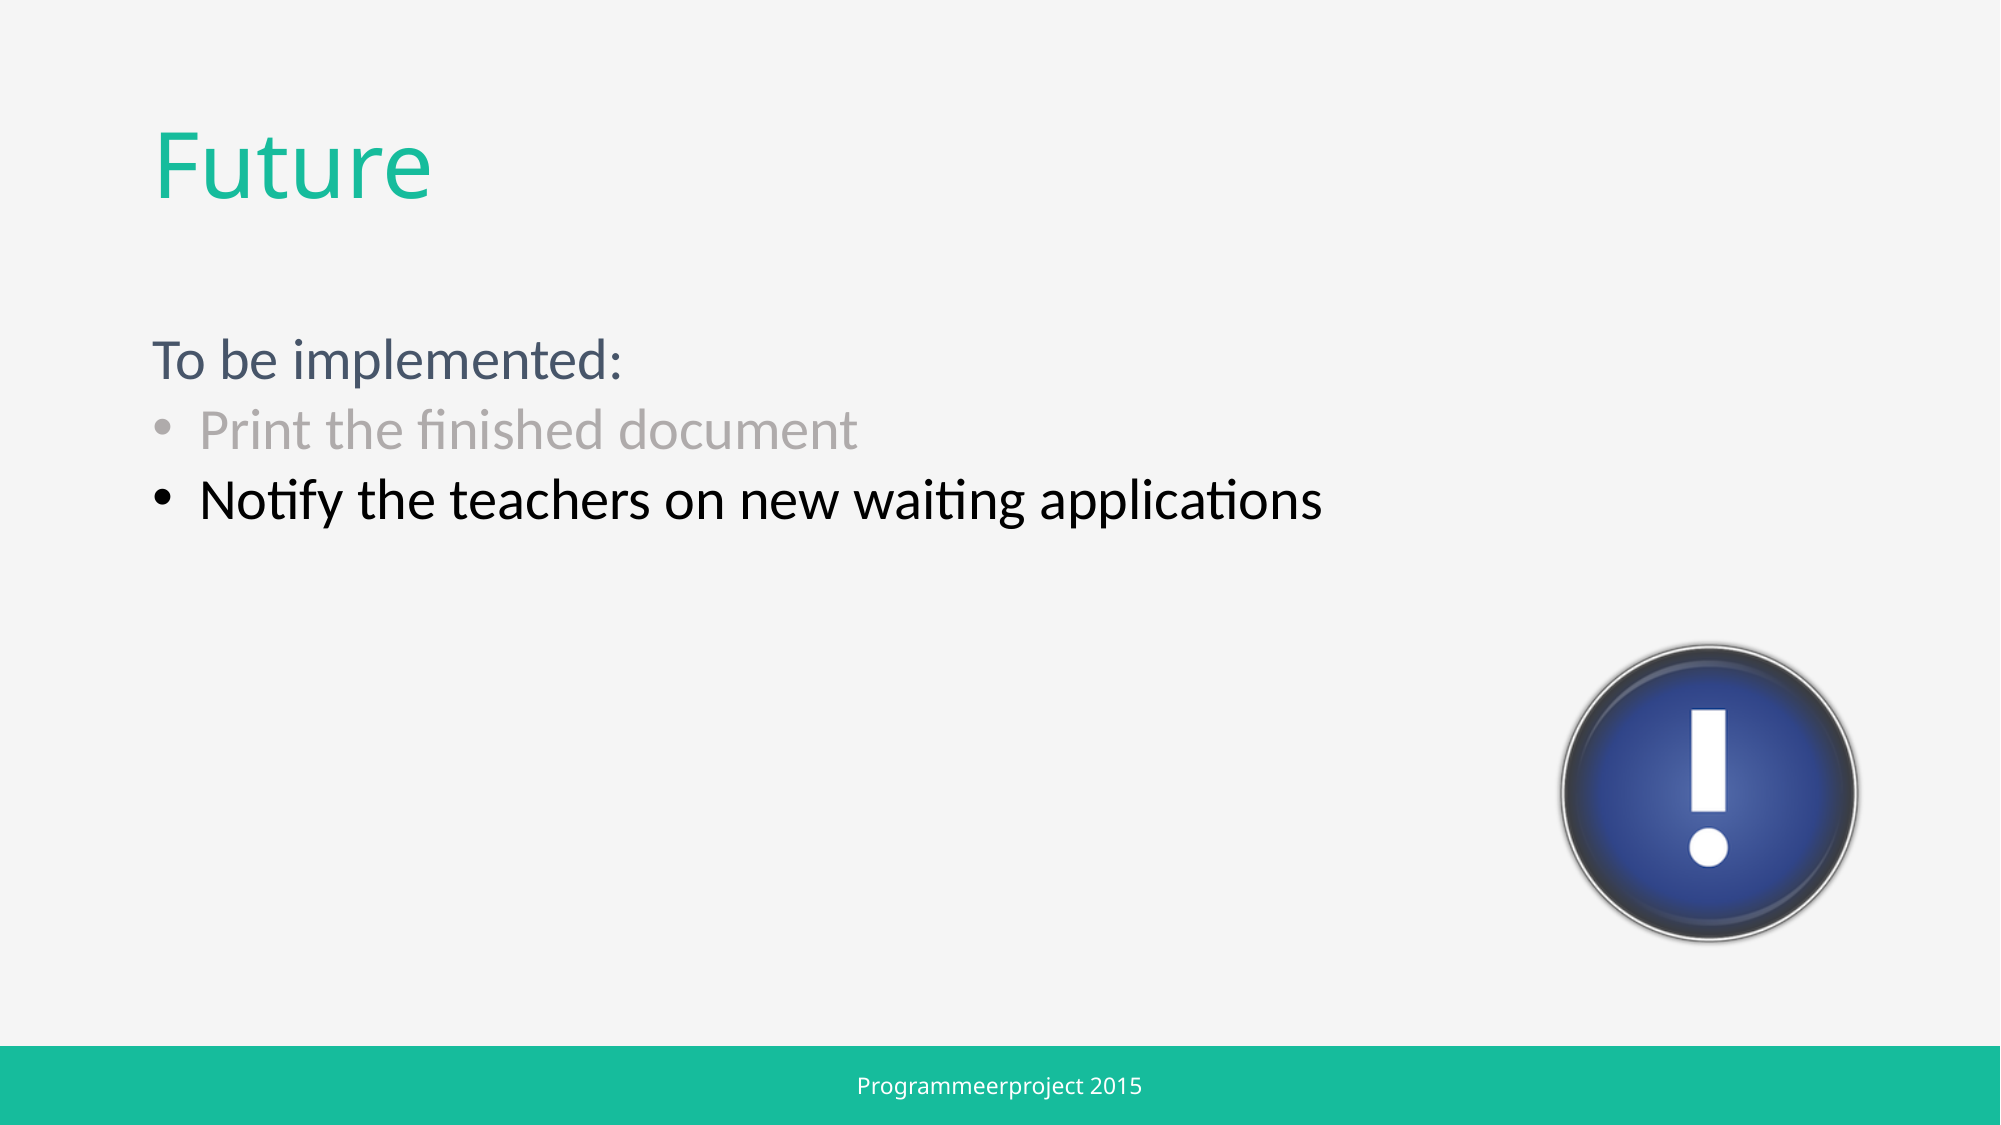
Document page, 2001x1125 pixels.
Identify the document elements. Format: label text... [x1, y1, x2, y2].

text_box To be implemented: Print the finished document Notify the teachers on new waiting applications [137, 313, 1867, 609]
text_box Programmeerproject 2015 [0, 1045, 2000, 1125]
picture [1552, 636, 1867, 951]
title Future [137, 59, 1863, 278]
